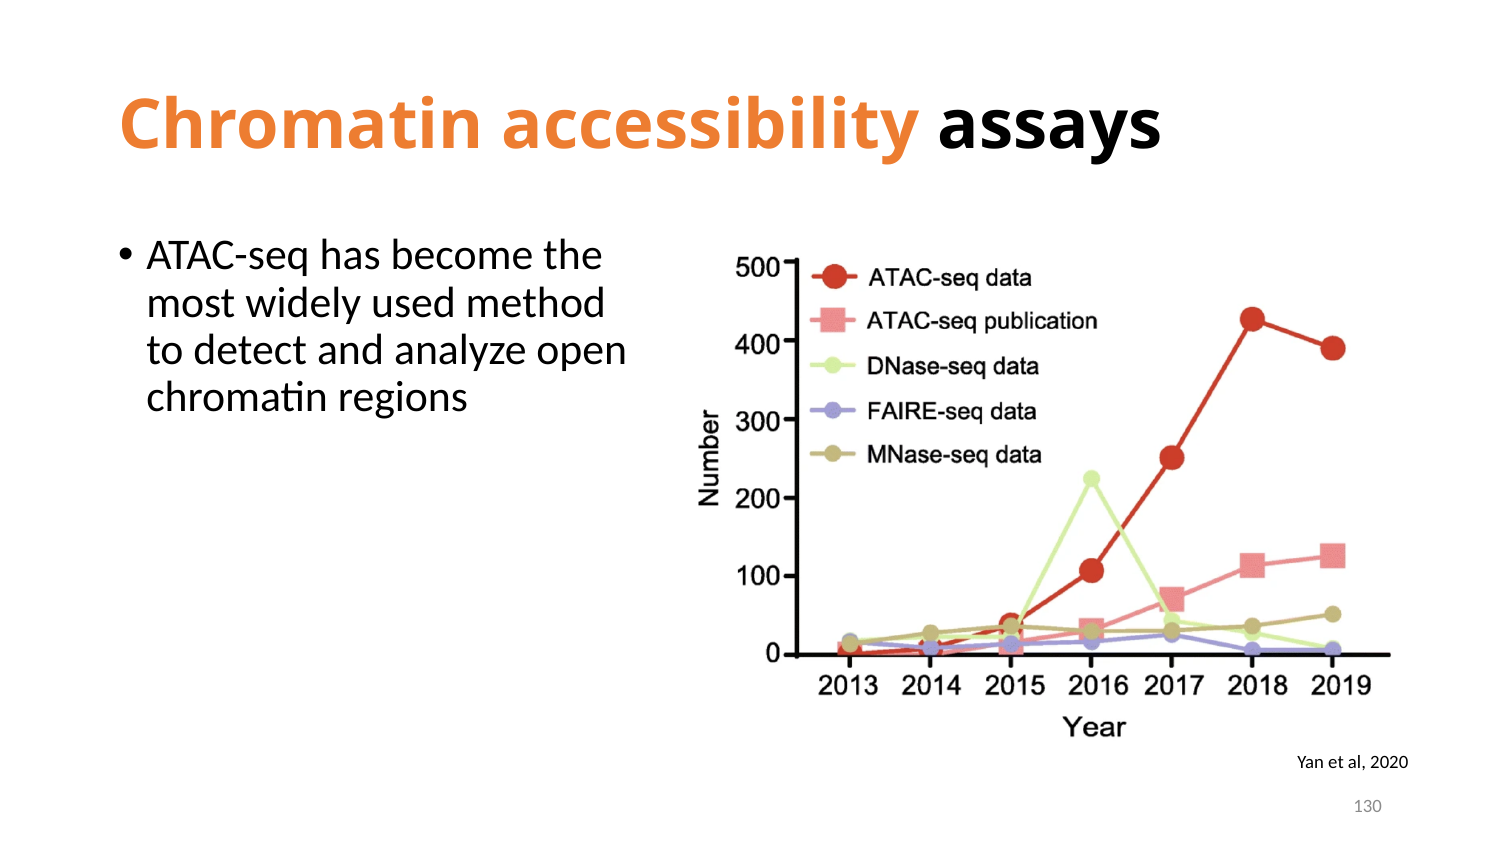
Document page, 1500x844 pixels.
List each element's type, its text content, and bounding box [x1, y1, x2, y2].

list ATAC-seq has become the most widely used method to detect and analyze open chromatin regions [103, 224, 668, 760]
text_box Yan et al, 2020 [1282, 742, 1424, 780]
slide_number 130 [1059, 782, 1397, 827]
title Chromatin accessibility assays [103, 44, 1397, 208]
picture [667, 240, 1417, 745]
